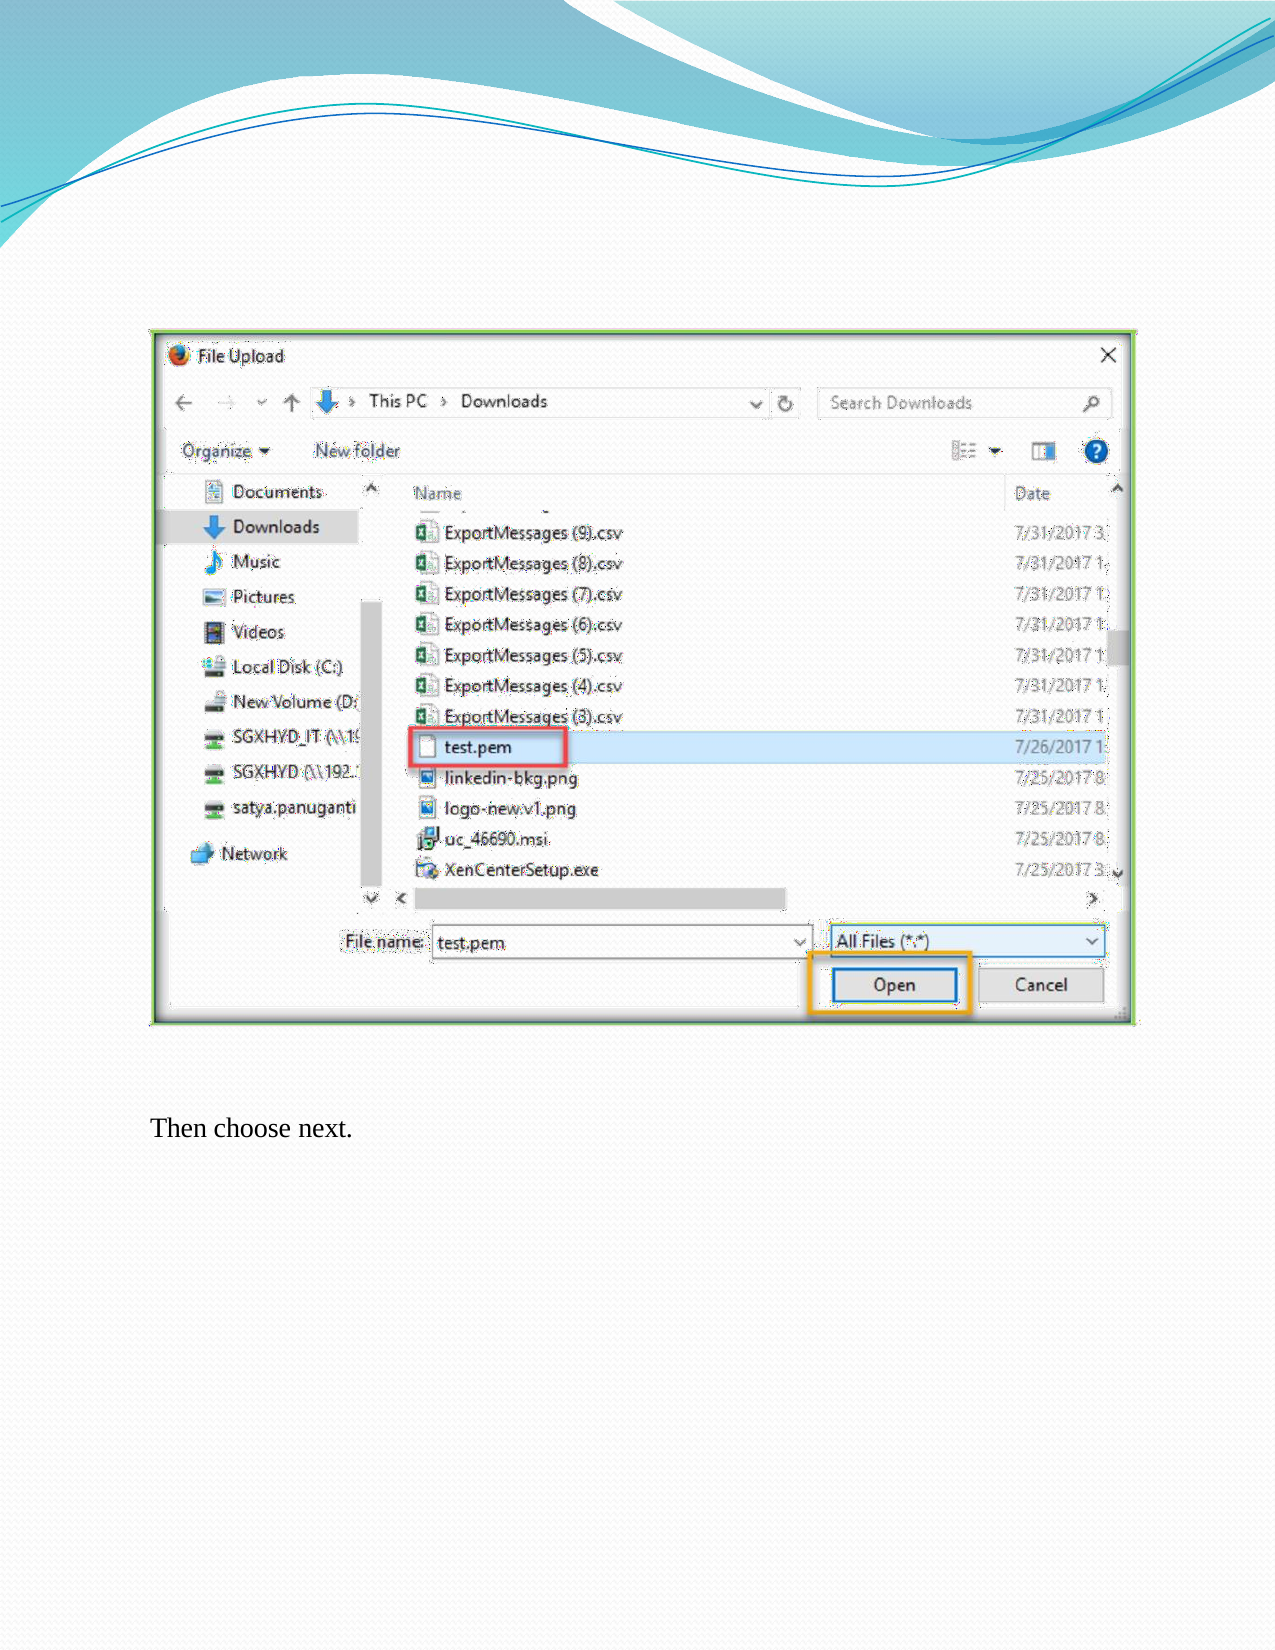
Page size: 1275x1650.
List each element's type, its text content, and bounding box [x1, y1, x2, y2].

text_box Then choose next. [147, 1107, 358, 1144]
text_box [90, 328, 1169, 1650]
